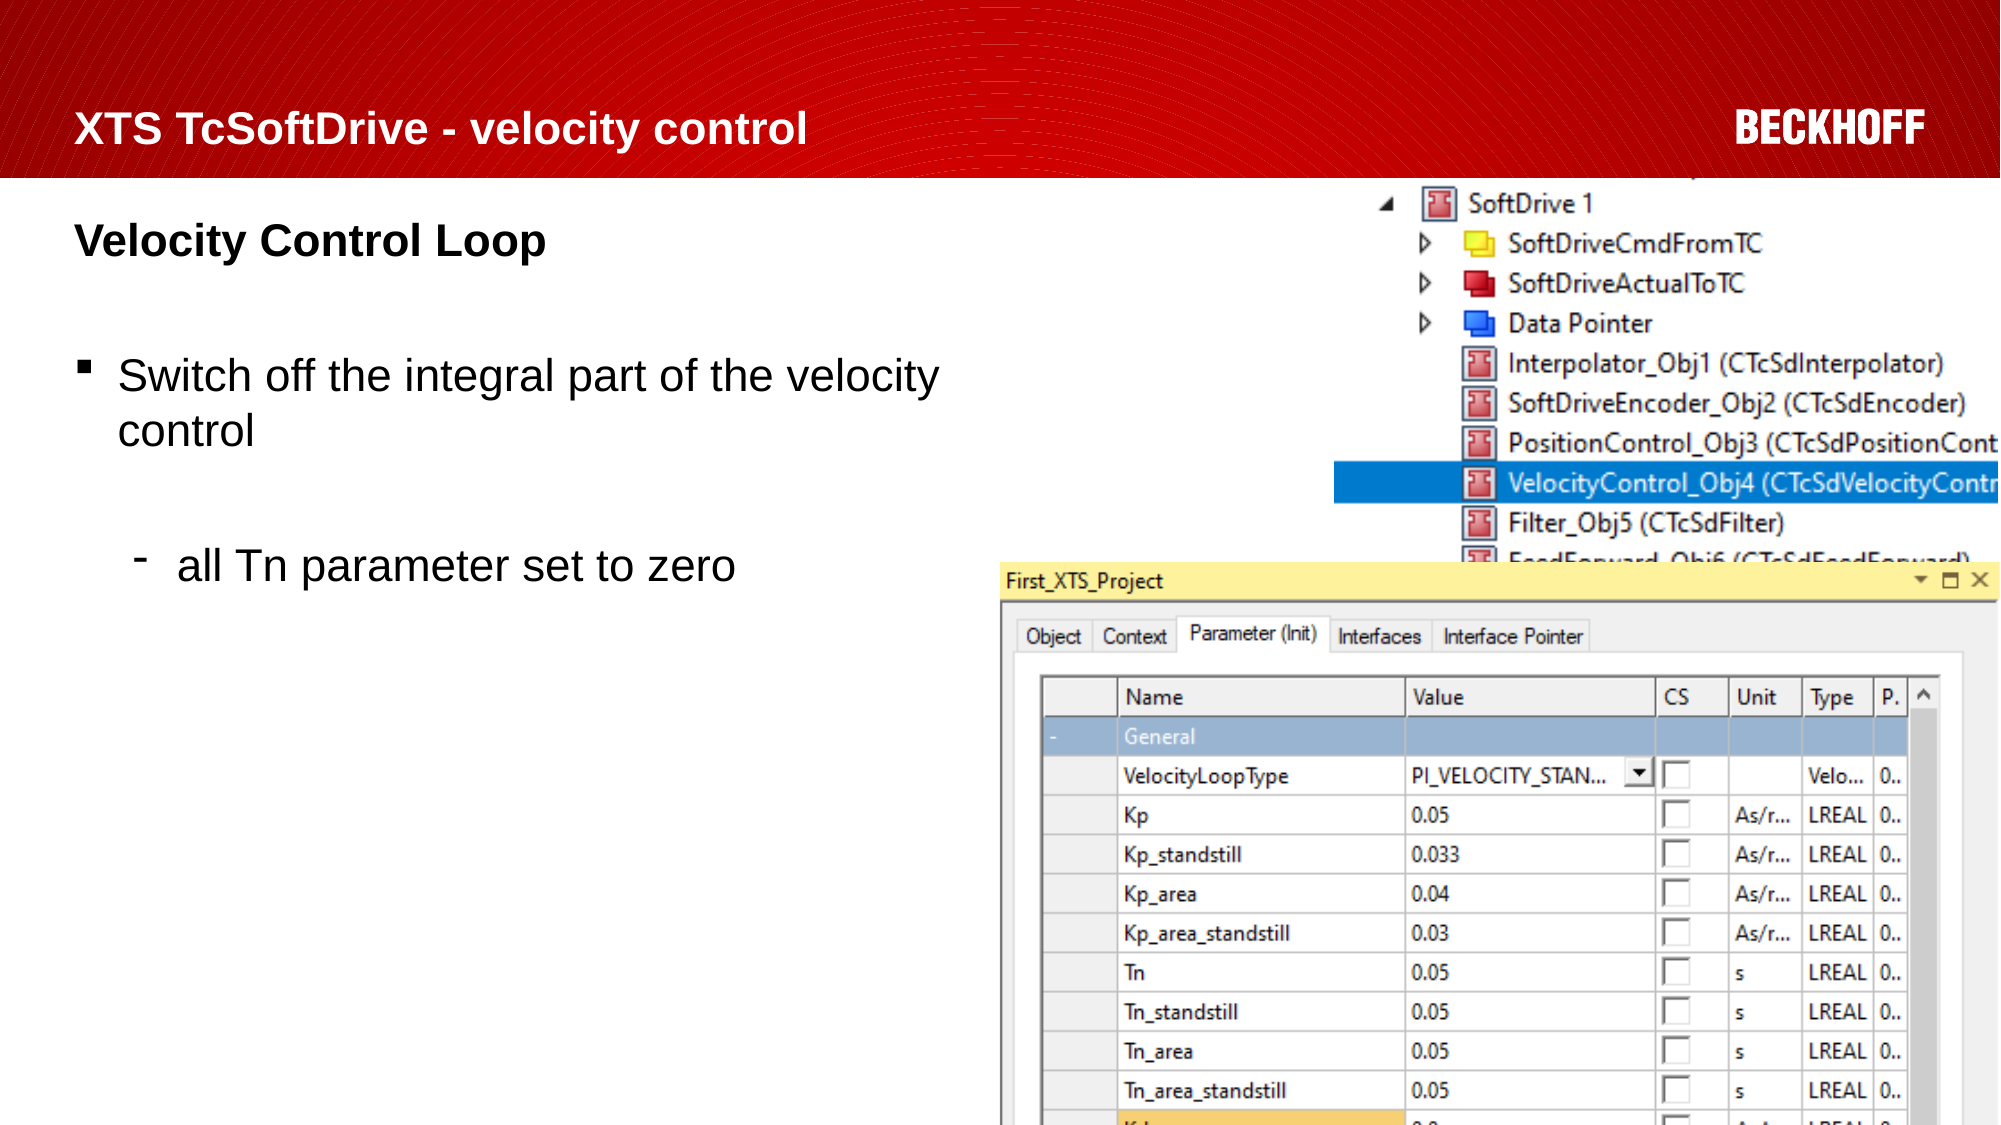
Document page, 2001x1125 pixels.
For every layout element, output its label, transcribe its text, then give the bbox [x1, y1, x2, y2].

picture [1727, 98, 1934, 155]
list Velocity Control Loop Switch off the integral part of the velocity control all Tn parameter set to zero [0, 178, 1000, 1054]
picture [999, 178, 2000, 1125]
title XTS TcSoftDrive - velocity control [0, 73, 1663, 178]
